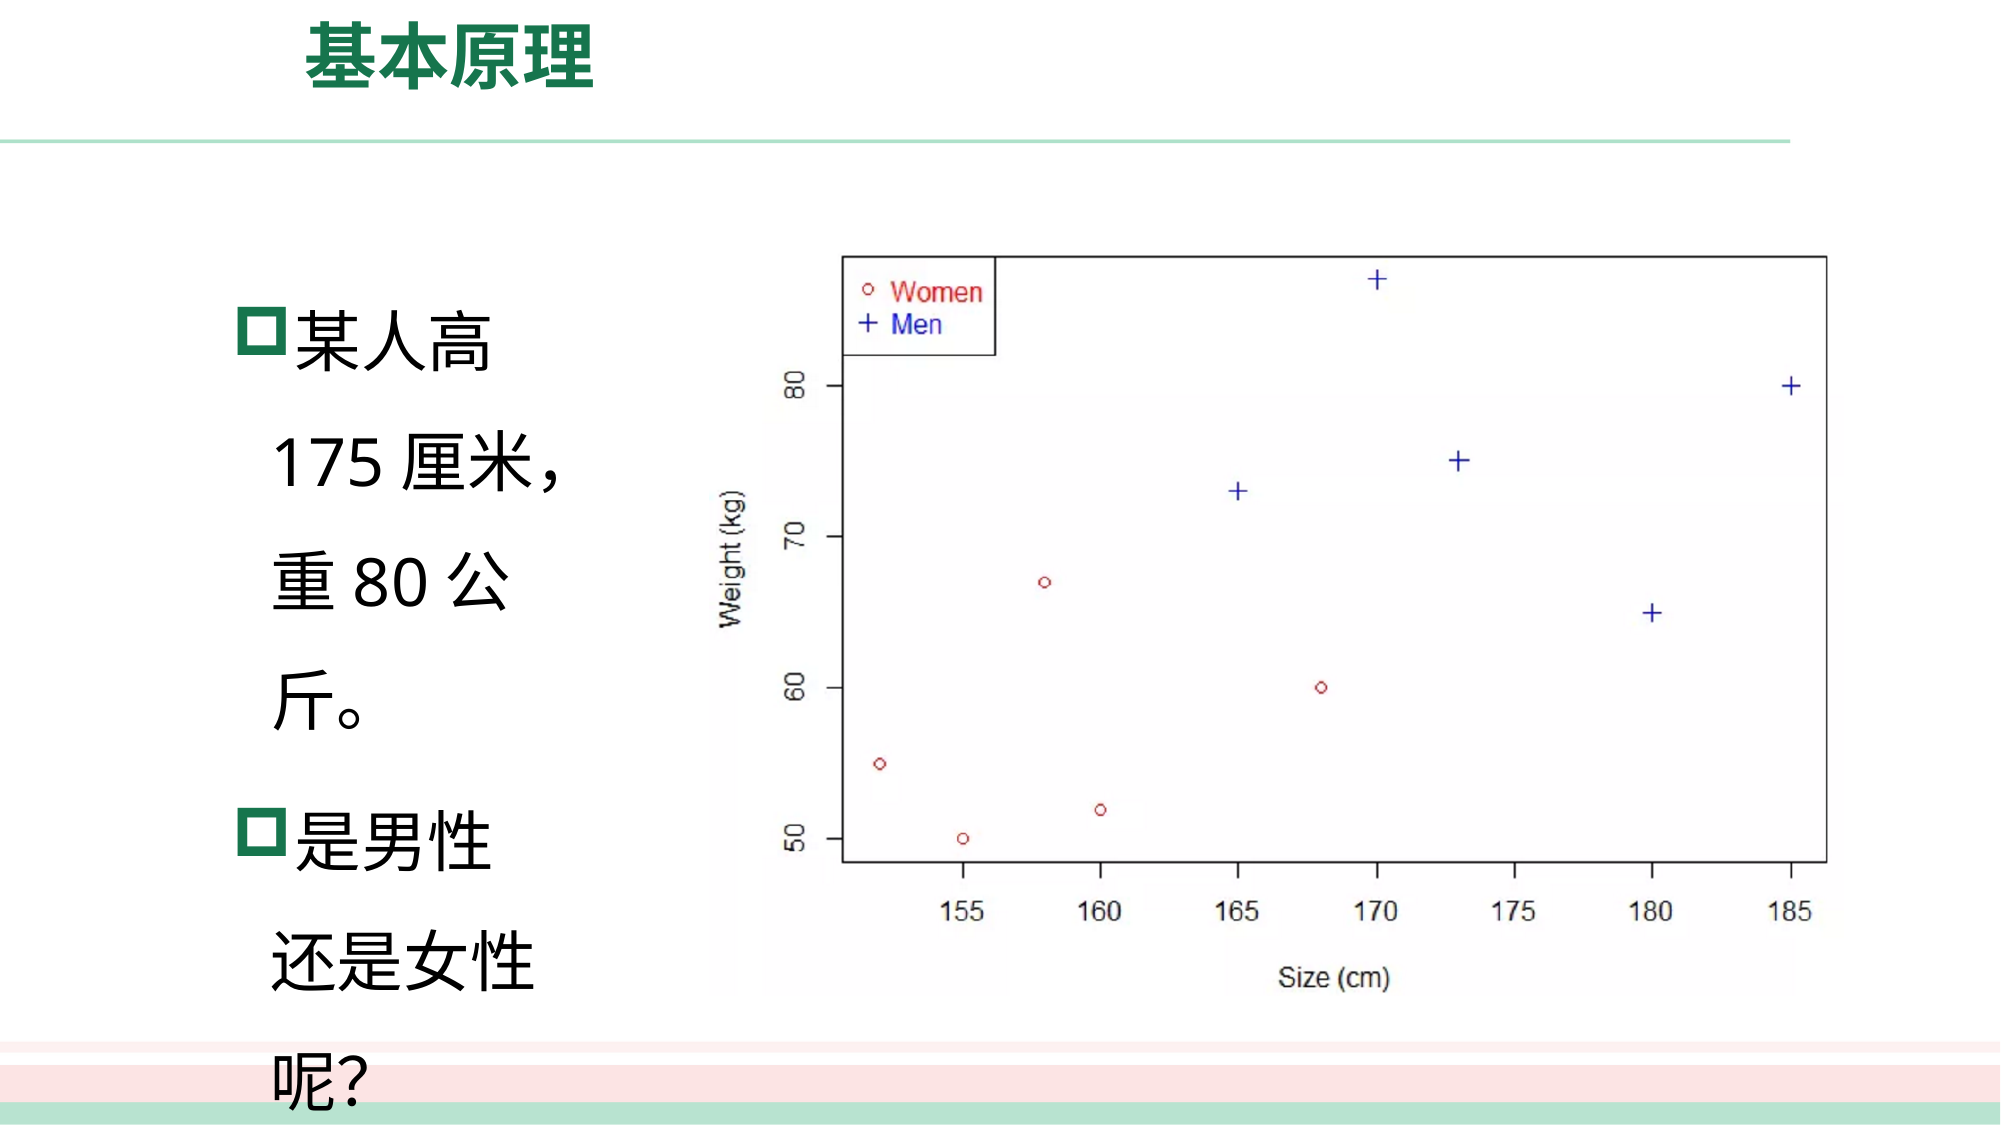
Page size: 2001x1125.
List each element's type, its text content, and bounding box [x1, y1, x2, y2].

picture [0, 0, 2001, 1125]
list 某人高175厘米，重80公斤。 是男性还是女性呢？ [217, 251, 576, 874]
title 基本原理 [289, 12, 1584, 107]
